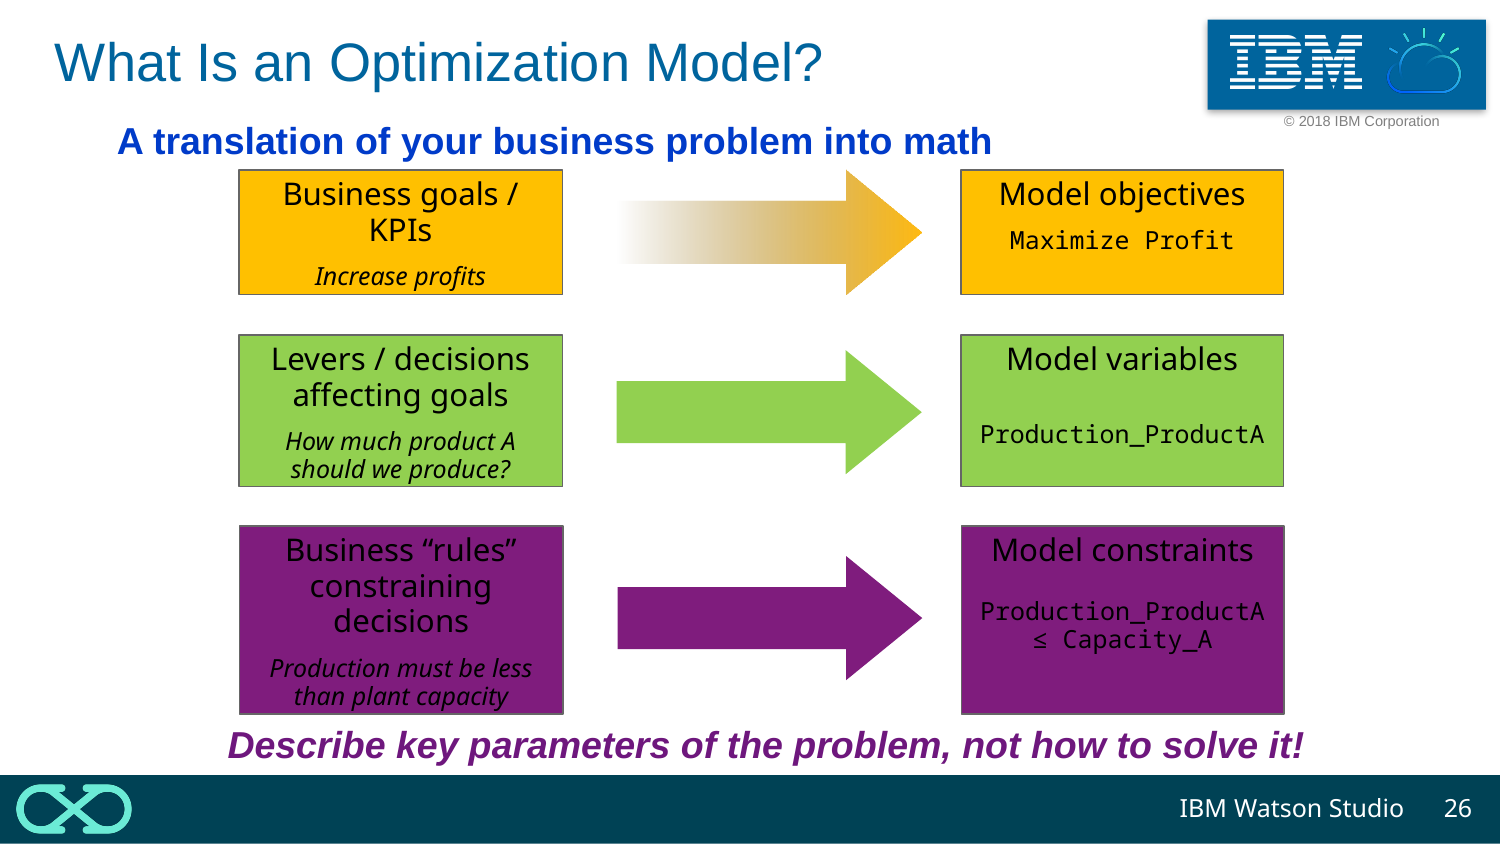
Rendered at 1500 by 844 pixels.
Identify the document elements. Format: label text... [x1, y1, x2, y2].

title What Is an Optimization Model? [55, 9, 1212, 121]
text_box Model objectives Maximize Profit [961, 169, 1284, 295]
text_box Levers / decisions affecting goals How much product A should we produce? [238, 335, 563, 487]
text_box Model variables Production_ProductA [961, 335, 1284, 487]
picture [17, 785, 131, 833]
text_box Business “rules” constraining decisions Production must be less than plant capacity [239, 526, 564, 714]
text_box Business goals / KPIs Increase profits [238, 169, 563, 295]
text_box Describe key parameters of the problem, not how to solve it! [212, 714, 1321, 774]
text_box A translation of your business problem into math [102, 109, 1009, 170]
text_box [617, 556, 923, 681]
picture [1380, 22, 1469, 99]
text_box Model constraints Production_ProductA ≤ Capacity_A [961, 526, 1284, 714]
text_box [616, 169, 922, 295]
text_box [616, 350, 922, 475]
